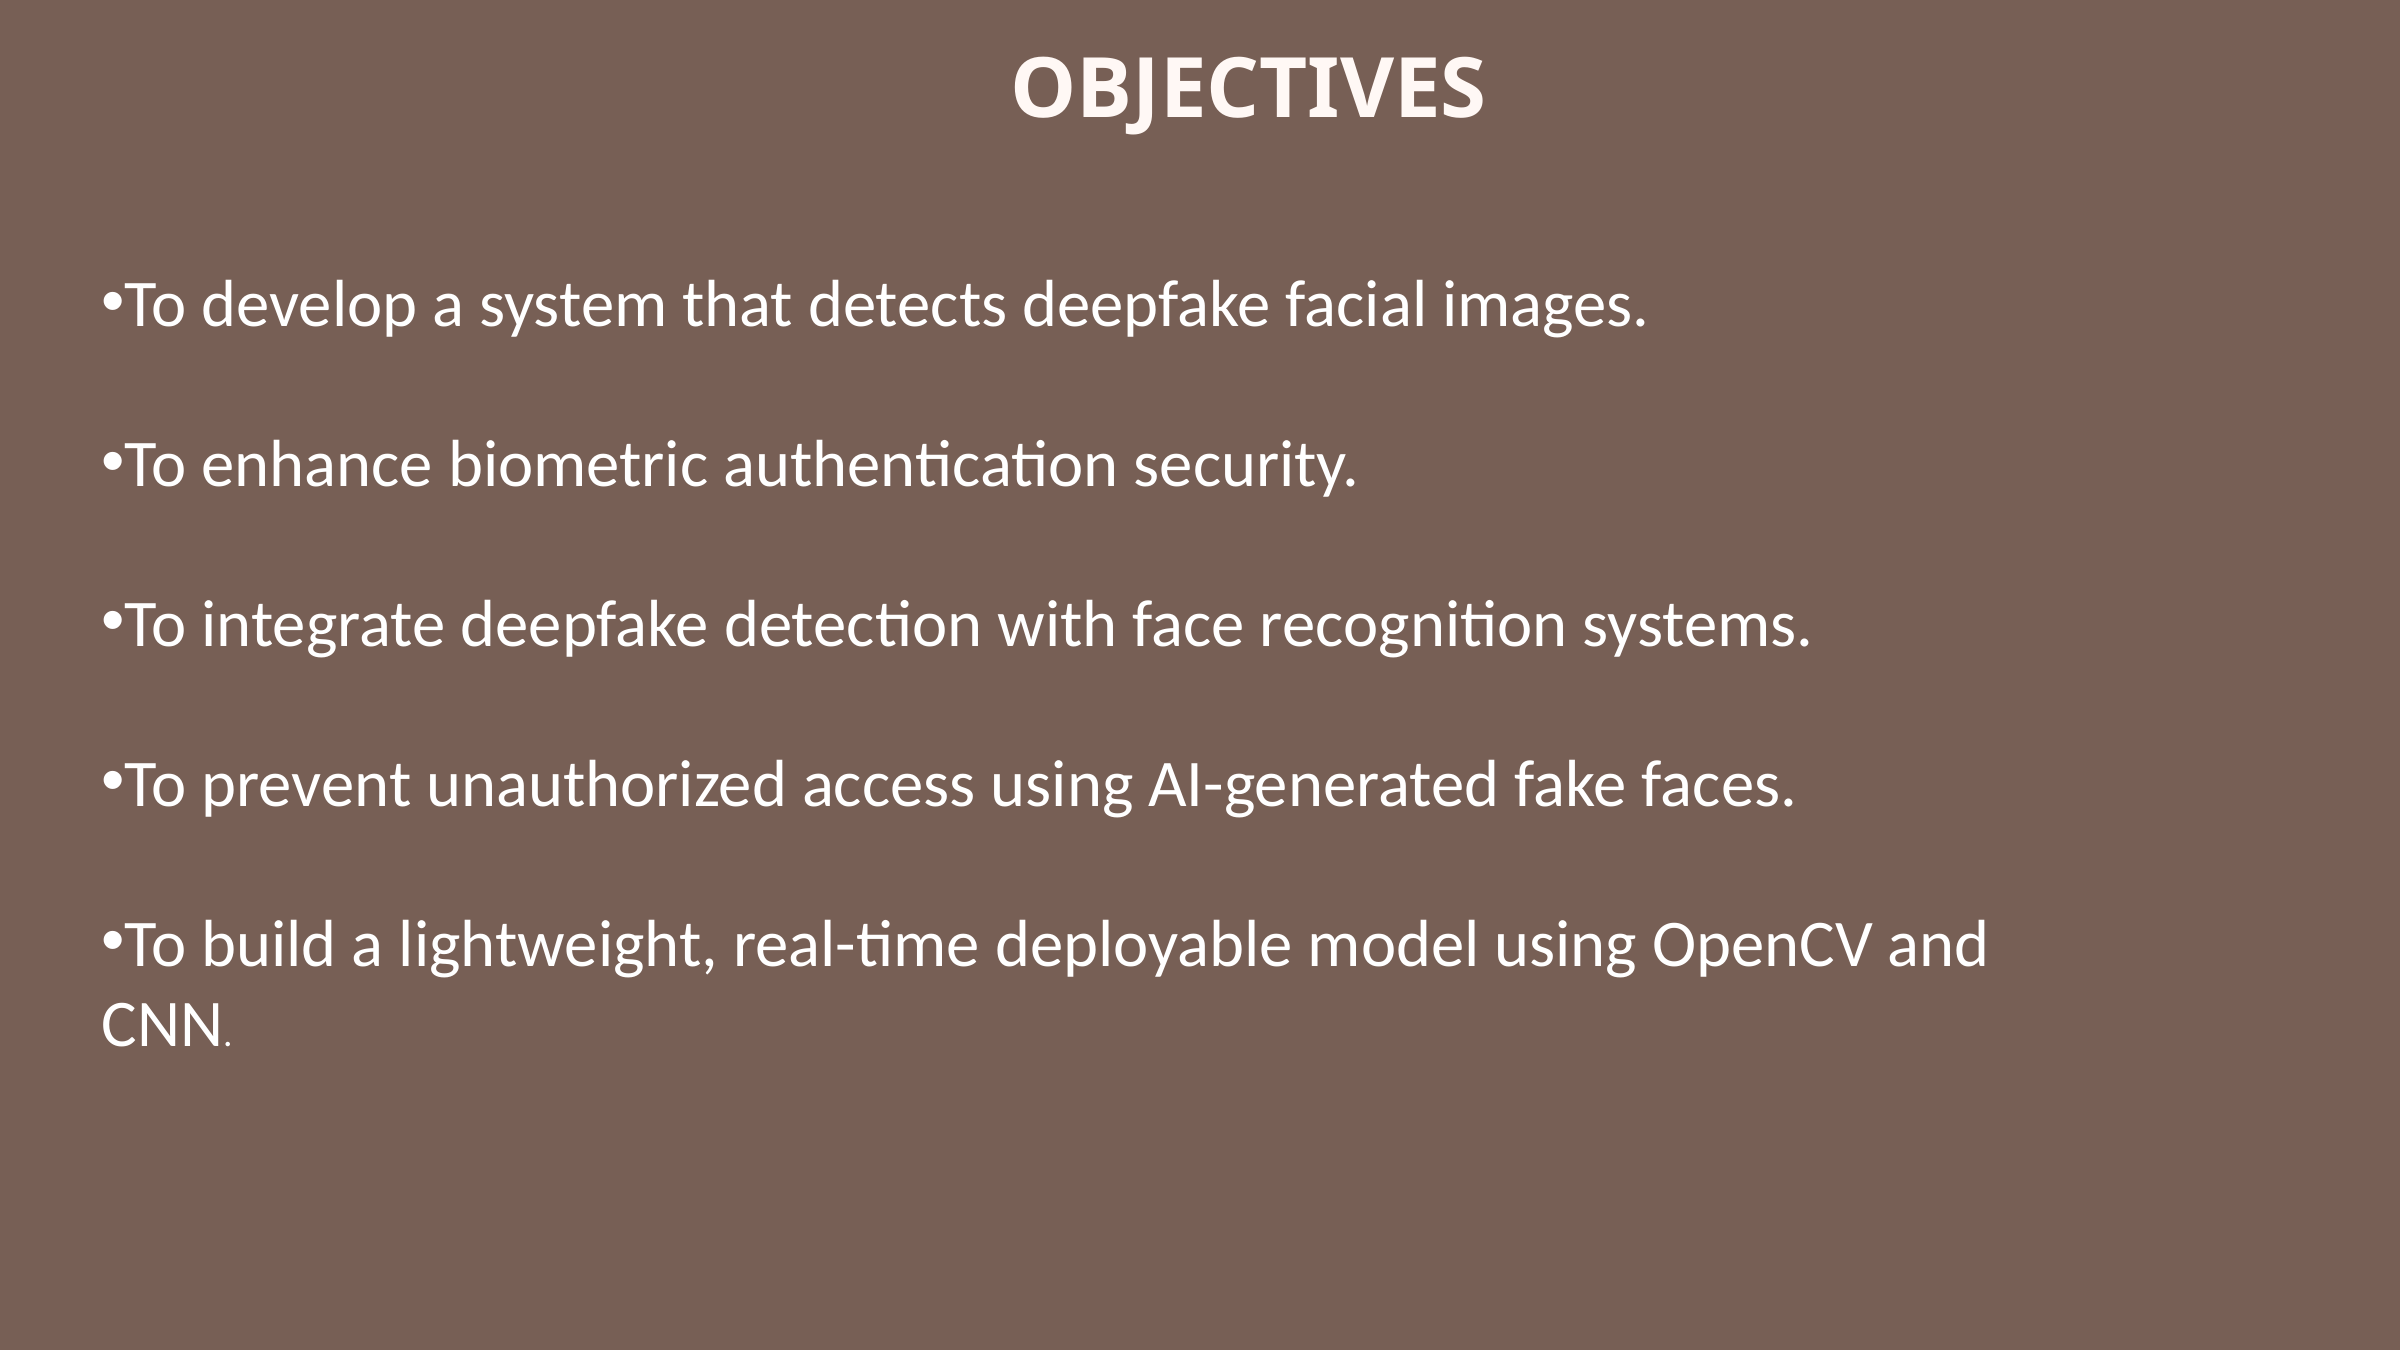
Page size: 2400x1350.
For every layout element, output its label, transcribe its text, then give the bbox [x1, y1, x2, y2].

text_box OBJECTIVES [219, 10, 2130, 142]
text_box To develop a system that detects deepfake facial images. To enhance biometric authentication security. To integrate deepfake detection with face recognition systems. To prevent unauthorized access using AI-generated fake faces. To build a lightweight, real-time deployable model using OpenCV and CNN. [86, 252, 2012, 1067]
